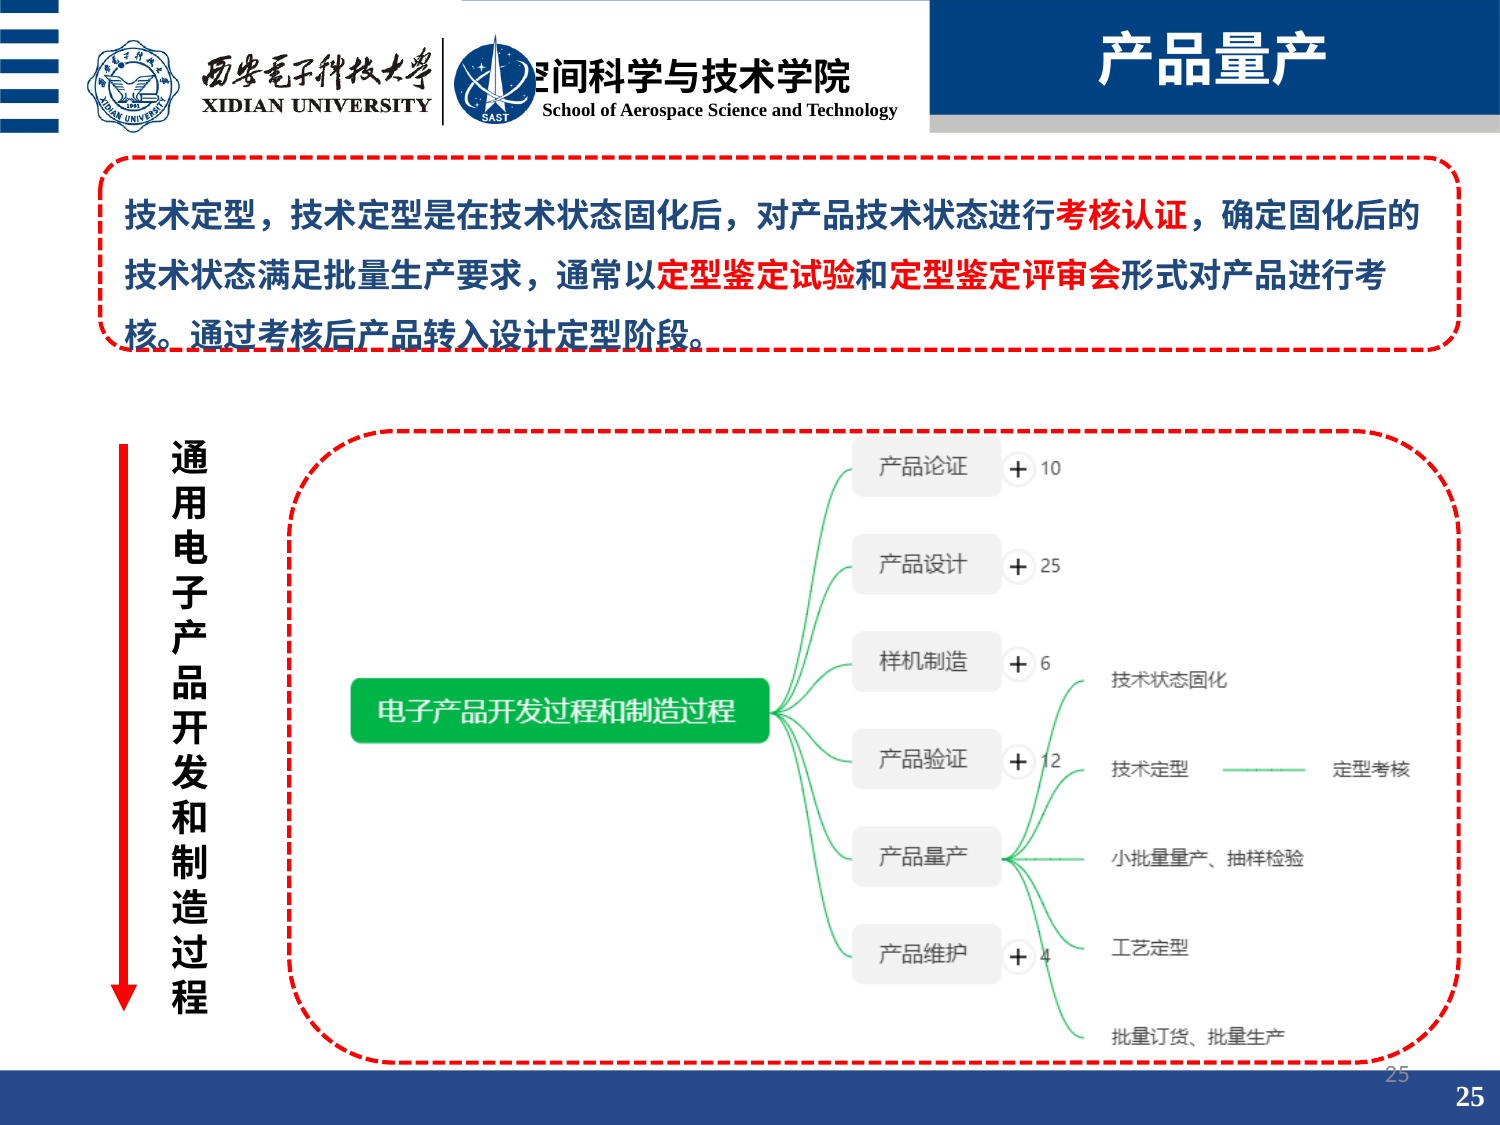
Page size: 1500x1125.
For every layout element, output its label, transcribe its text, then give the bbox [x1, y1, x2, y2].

text_box 通用电子 产品开发和制造过程 [157, 427, 240, 1027]
text_box 产品量产 [927, 0, 1500, 114]
picture [0, 0, 1500, 1070]
slide_number 25 [1074, 1073, 1425, 1103]
text_box [287, 444, 339, 1050]
text_box [1429, 461, 1461, 1032]
text_box 技术定型，技术定型是在技术状态固化后，对产品技术状态进行考核认证，确定固化后的技术状态满足批量生产要求，通常以定型鉴定试验和定型鉴定评审会形式对产品进行考核。通过考核后产品转入设计定型阶段。 [98, 155, 1461, 352]
